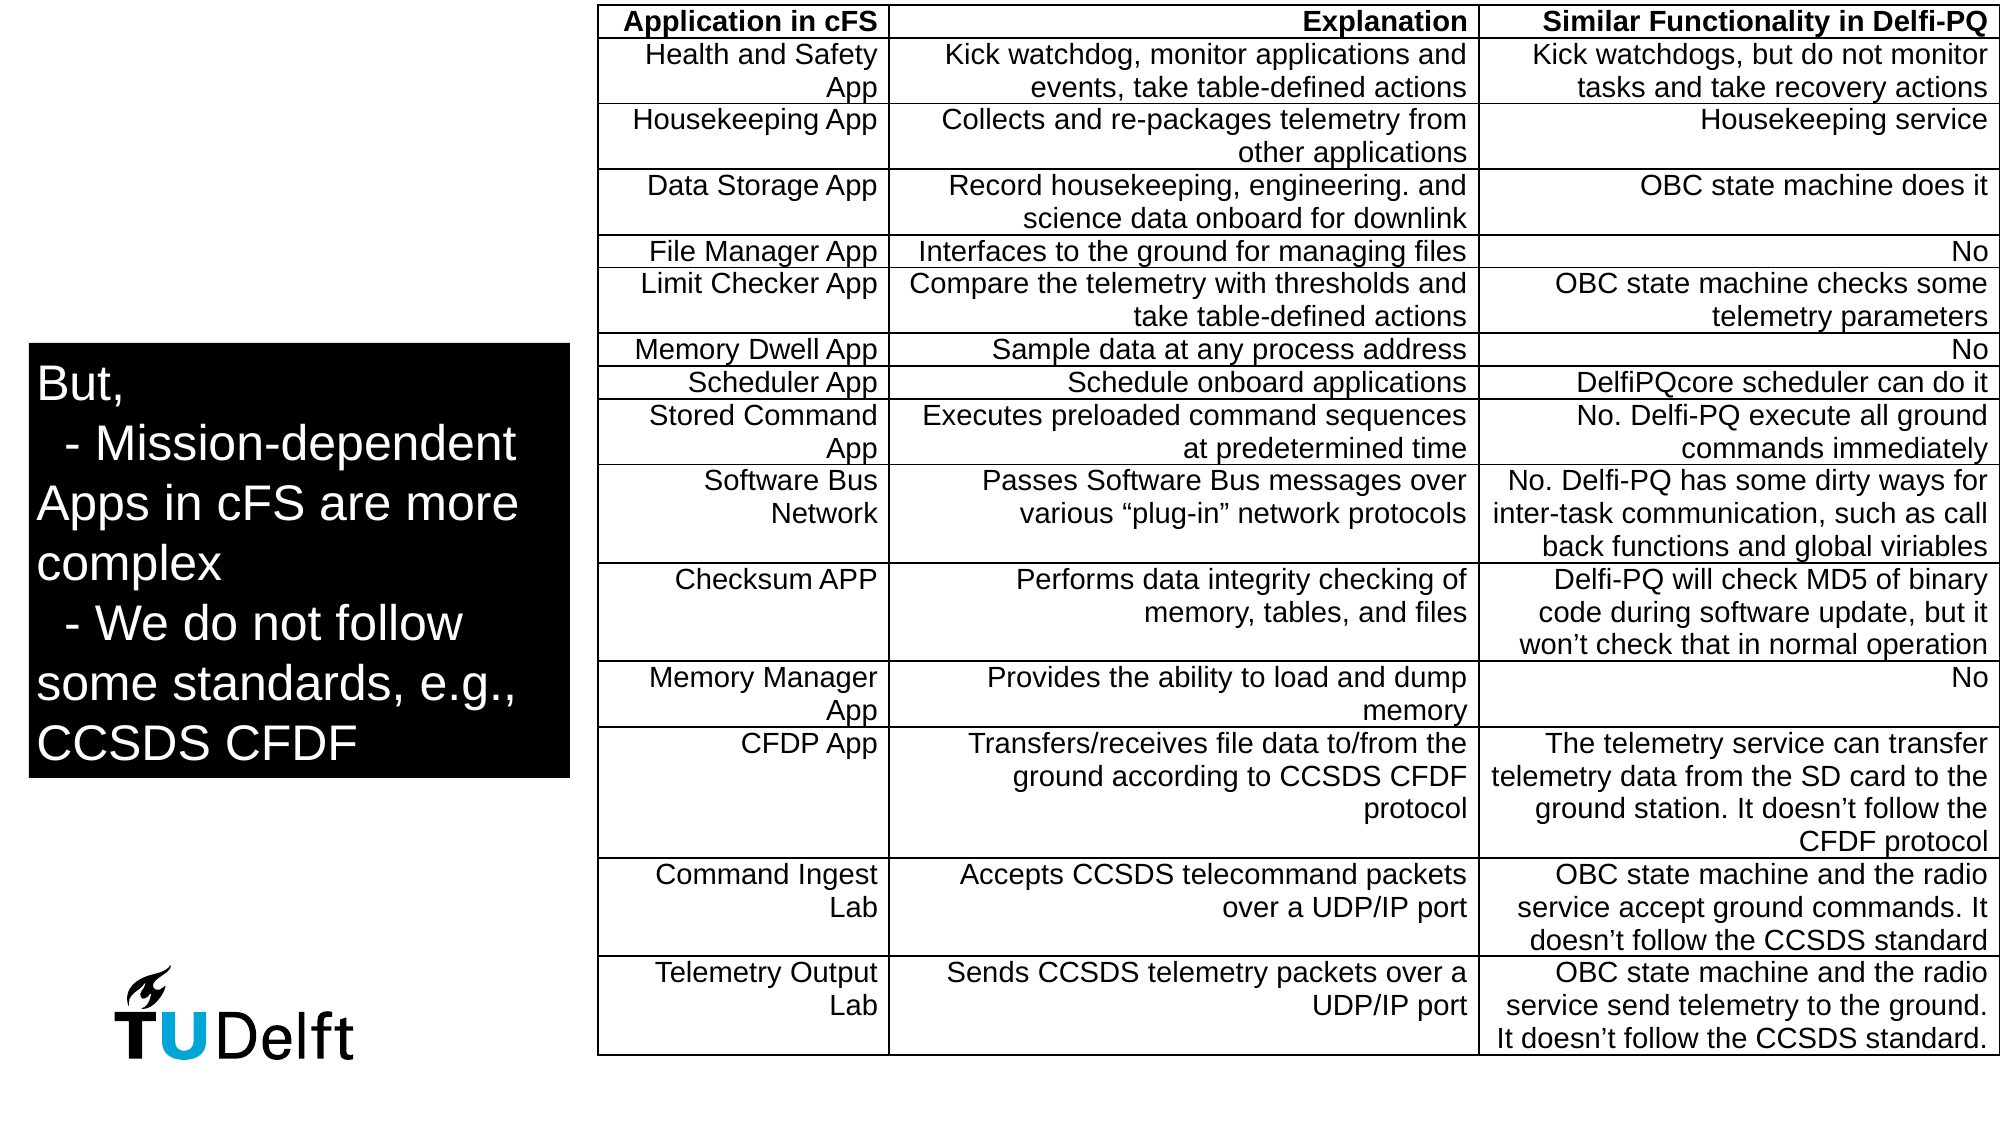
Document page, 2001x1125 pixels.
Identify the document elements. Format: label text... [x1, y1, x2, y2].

table_cell CFDP App [599, 728, 888, 857]
table_cell Software Bus Network [599, 465, 888, 562]
table_cell No. Delfi-PQ has some dirty ways for inter-task communication, such as call back functions and global viriables [1480, 465, 1999, 562]
table_header Similar Functionality in Delfi-PQ [1480, 6, 1999, 37]
table_cell Compare the telemetry with thresholds and take table-defined actions [890, 268, 1478, 332]
table_cell Telemetry Output Lab [599, 957, 888, 1054]
table_cell Health and Safety App [599, 39, 888, 103]
table_cell No [1480, 236, 1999, 267]
table_cell Kick watchdog, monitor applications and events, take table-defined actions [890, 39, 1478, 103]
table_cell DelfiPQcore scheduler can do it [1480, 367, 1999, 398]
table_cell OBC state machine and the radio service send telemetry to the ground. It doesn’t follow the CCSDS standard. [1480, 957, 1999, 1054]
table_cell Housekeeping App [599, 104, 888, 168]
table_cell Passes Software Bus messages over various “plug-in” network protocols [890, 465, 1478, 562]
table_header Explanation [890, 6, 1478, 37]
table_cell Executes preloaded command sequences at predetermined time [890, 400, 1478, 464]
table_cell Command Ingest Lab [599, 859, 888, 955]
table_cell Sample data at any process address [890, 334, 1478, 365]
table_cell OBC state machine checks some telemetry parameters [1480, 268, 1999, 332]
table_cell Provides the ability to load and dump memory [890, 662, 1478, 726]
table_cell Record housekeeping, engineering. and science data onboard for downlink [890, 170, 1478, 234]
text_box But, - Mission-dependent Apps in cFS are more complex - We do not follow some standards, e.g., CCSDS CFDF [28, 342, 570, 778]
table_cell Collects and re-packages telemetry from other applications [890, 104, 1478, 168]
table_cell Performs data integrity checking of memory, tables, and files [890, 564, 1478, 660]
table_cell Sends CCSDS telemetry packets over a UDP/IP port [890, 957, 1478, 1054]
table_cell No [1480, 662, 1999, 726]
table_cell Memory Dwell App [599, 334, 888, 365]
table_cell No. Delfi-PQ execute all ground commands immediately [1480, 400, 1999, 464]
table_header Application in cFS [599, 6, 888, 37]
table_cell OBC state machine and the radio service accept ground commands. It doesn’t follow the CCSDS standard [1480, 859, 1999, 955]
table_cell Scheduler App [599, 367, 888, 398]
table_cell Interfaces to the ground for managing files [890, 236, 1478, 267]
table_cell Memory Manager App [599, 662, 888, 726]
table_cell Delfi-PQ will check MD5 of binary code during software update, but it won’t check that in normal operation [1480, 564, 1999, 660]
table_cell Transfers/receives file data to/from the ground according to CCSDS CFDF protocol [890, 728, 1478, 857]
table_cell Accepts CCSDS telecommand packets over a UDP/IP port [890, 859, 1478, 955]
table_cell OBC state machine does it [1480, 170, 1999, 234]
table_cell Limit Checker App [599, 268, 888, 332]
table_cell The telemetry service can transfer telemetry data from the SD card to the ground station. It doesn’t follow the CFDF protocol [1480, 728, 1999, 857]
table_cell Data Storage App [599, 170, 888, 234]
table_cell No [1480, 334, 1999, 365]
table_cell Checksum APP [599, 564, 888, 660]
table_cell Housekeeping service [1480, 104, 1999, 168]
table_cell Stored Command App [599, 400, 888, 464]
table_cell File Manager App [599, 236, 888, 267]
table_cell Kick watchdogs, but do not monitor tasks and take recovery actions [1480, 39, 1999, 103]
table_cell Schedule onboard applications [890, 367, 1478, 398]
